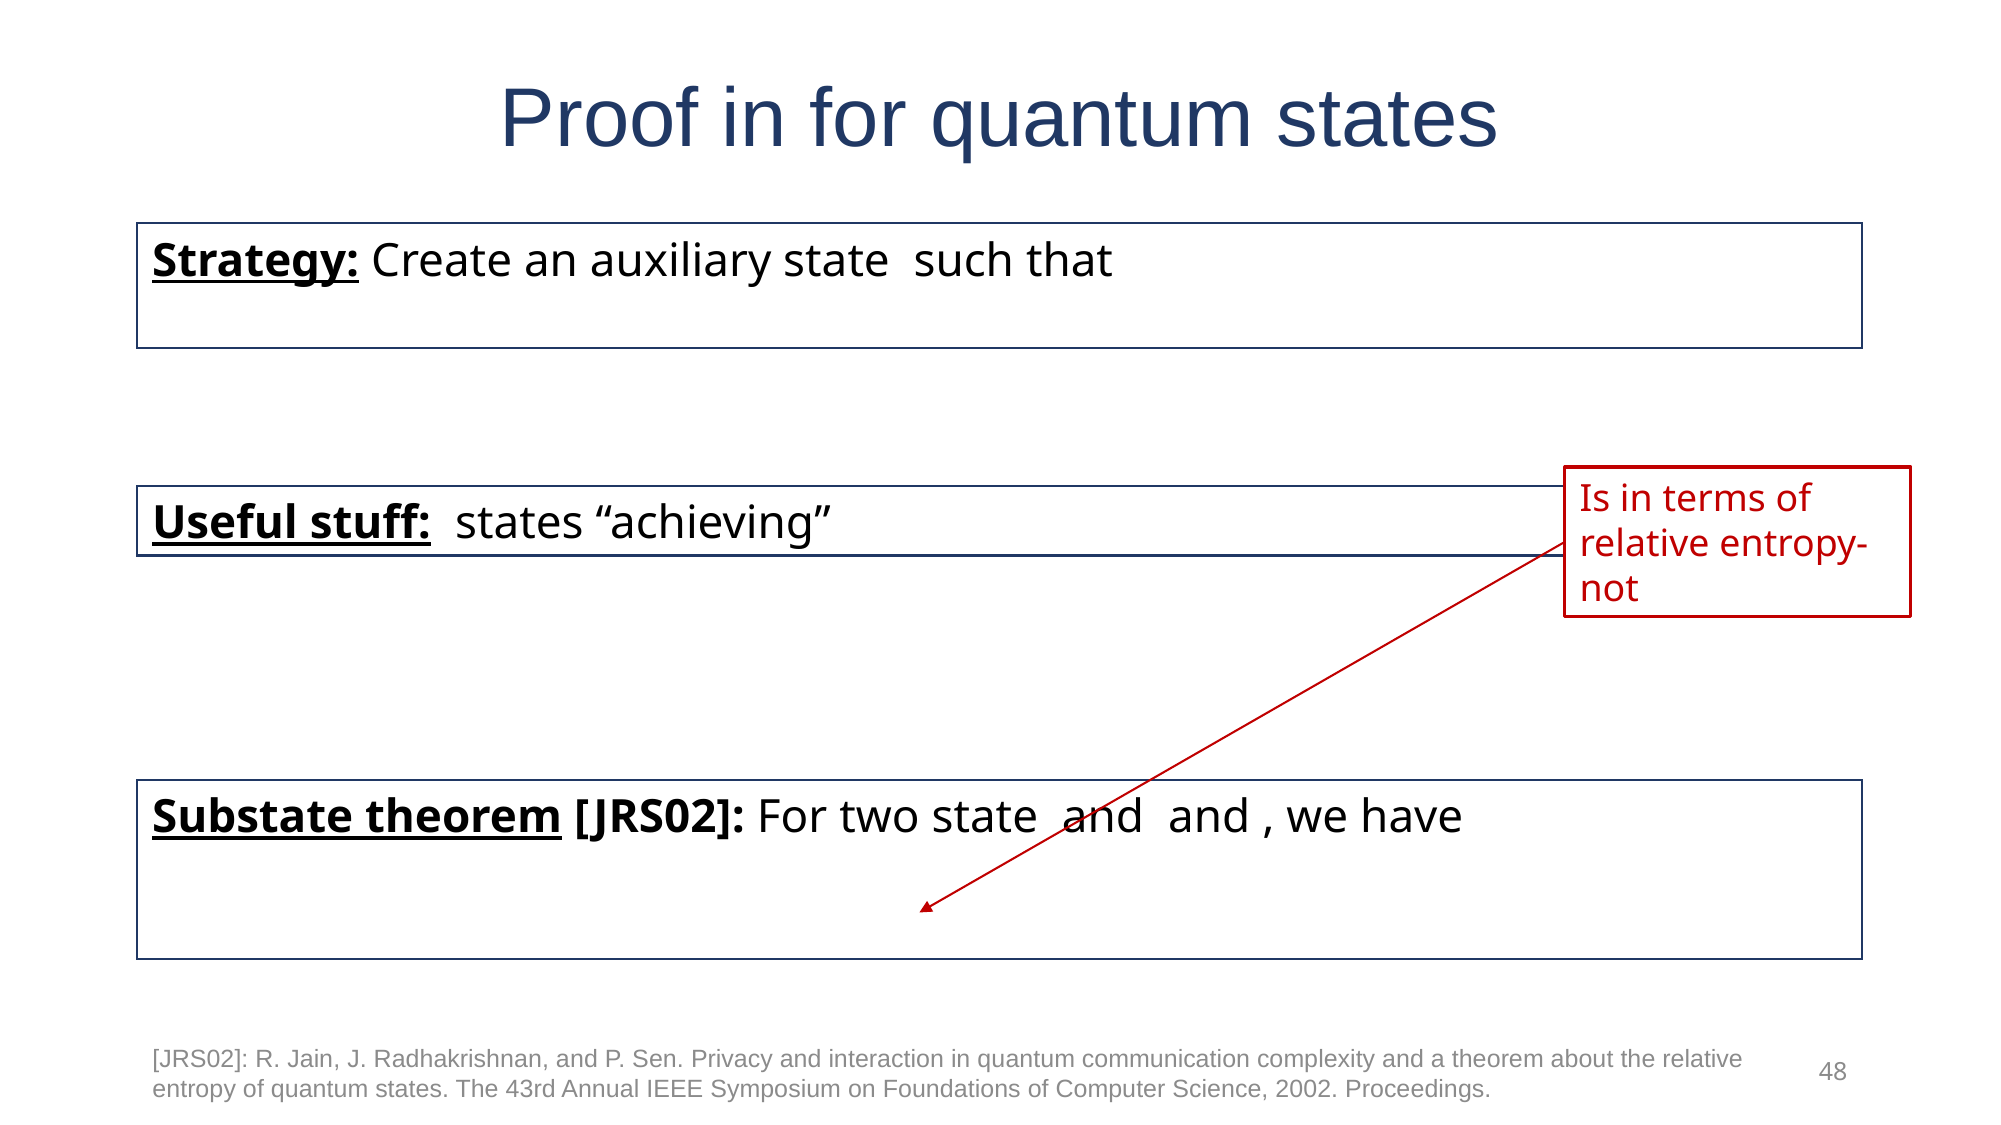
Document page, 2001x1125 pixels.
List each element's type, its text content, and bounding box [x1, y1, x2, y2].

footer [JRS02]: R. Jain, J. Radhakrishnan, and P. Sen. Privacy and interaction in quantum communication complexity and a theorem about the relative entropy of quantum states. The 43rd Annual IEEE Symposium on Foundations of Computer Science, 2002. Proceedings. [137, 1042, 1825, 1103]
slide_number 48 [1825, 1042, 1863, 1103]
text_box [919, 542, 1565, 913]
title Proof in for quantum states [137, 59, 1863, 180]
